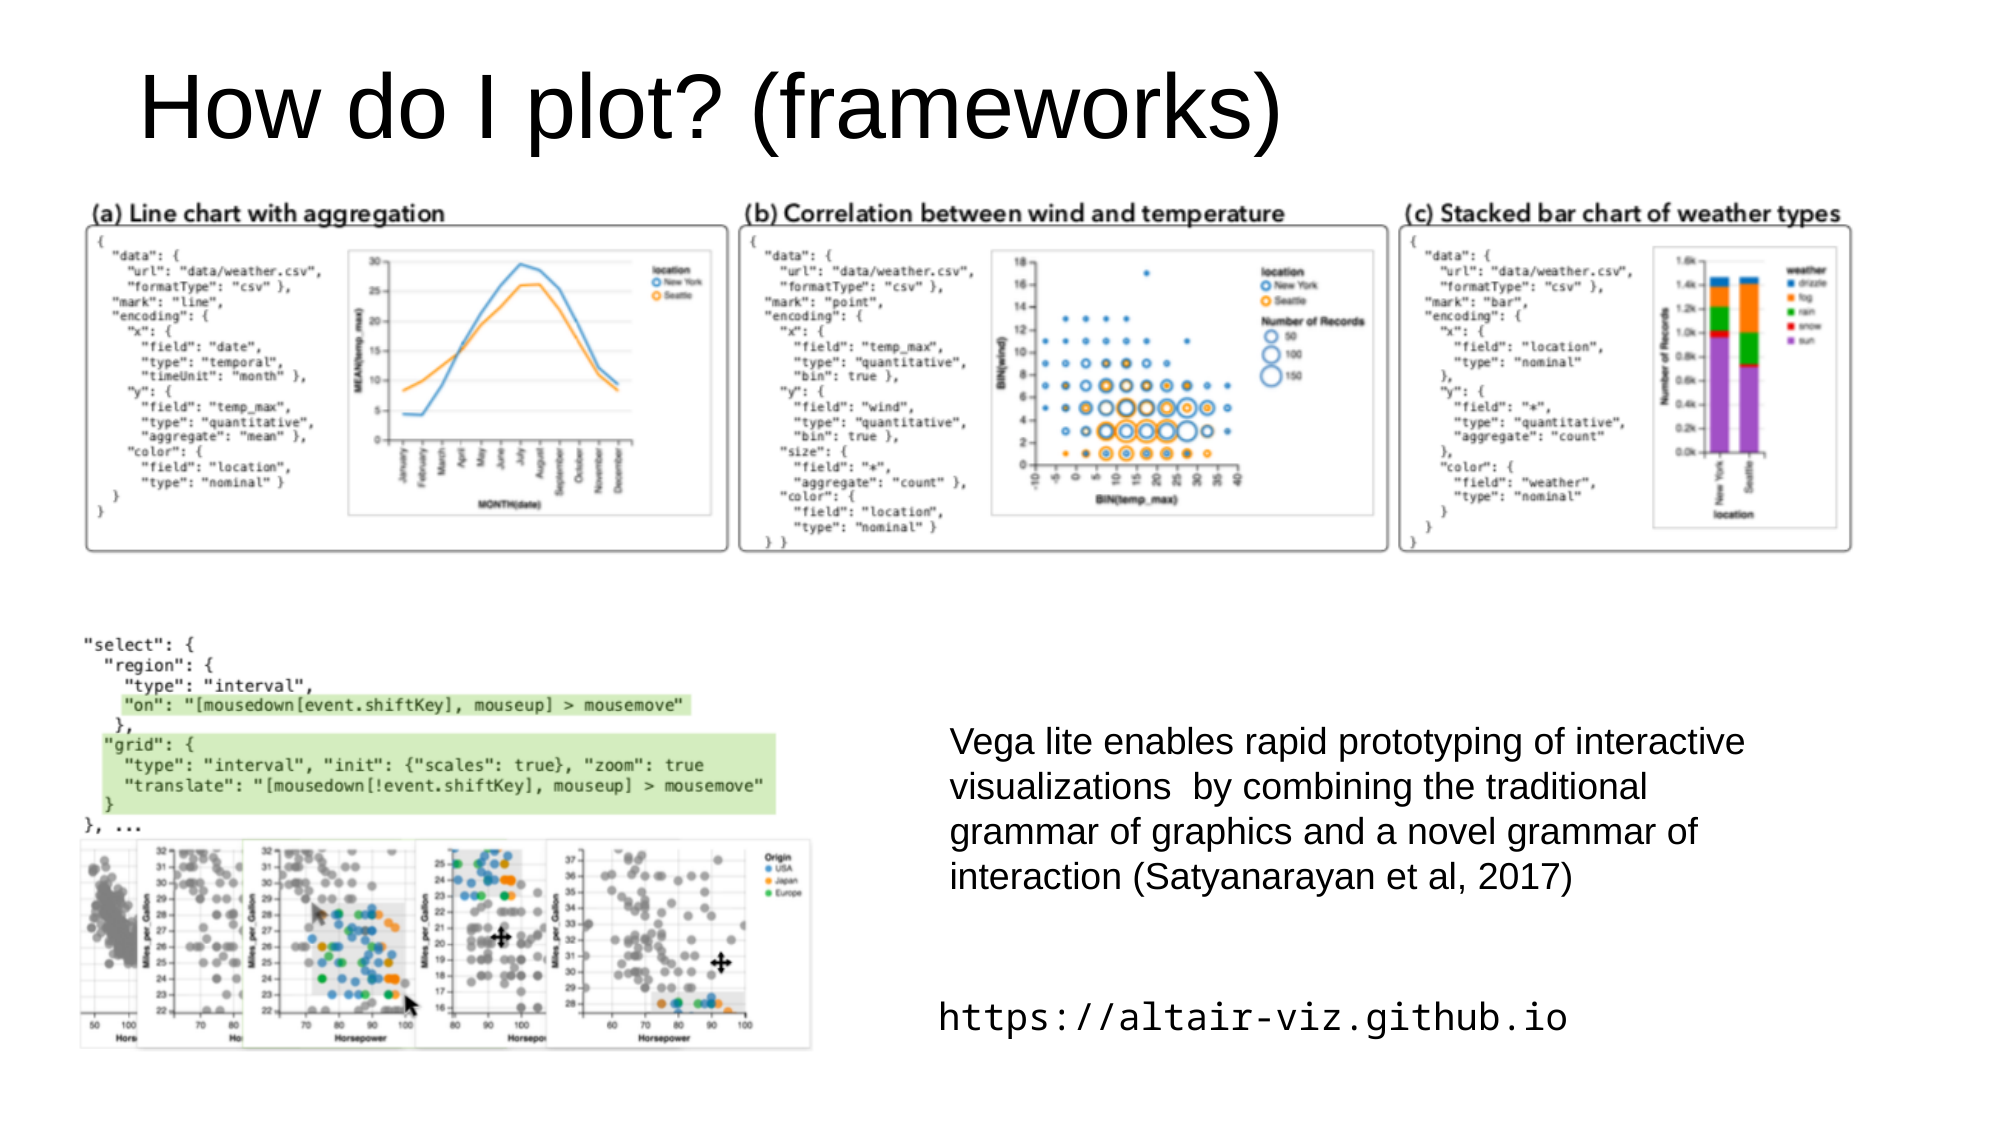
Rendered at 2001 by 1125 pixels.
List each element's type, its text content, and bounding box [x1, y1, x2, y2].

picture [72, 183, 1871, 567]
text_box Vega lite enables rapid prototyping of interactive visualizations by combining the traditional grammar of graphics and a novel grammar of interaction (Satyanarayan et al, 2017) [934, 709, 1798, 905]
title How do I plot? (frameworks) [123, 0, 1849, 183]
text_box https://altair-viz.github.io [923, 986, 1583, 1046]
picture [72, 628, 828, 1063]
